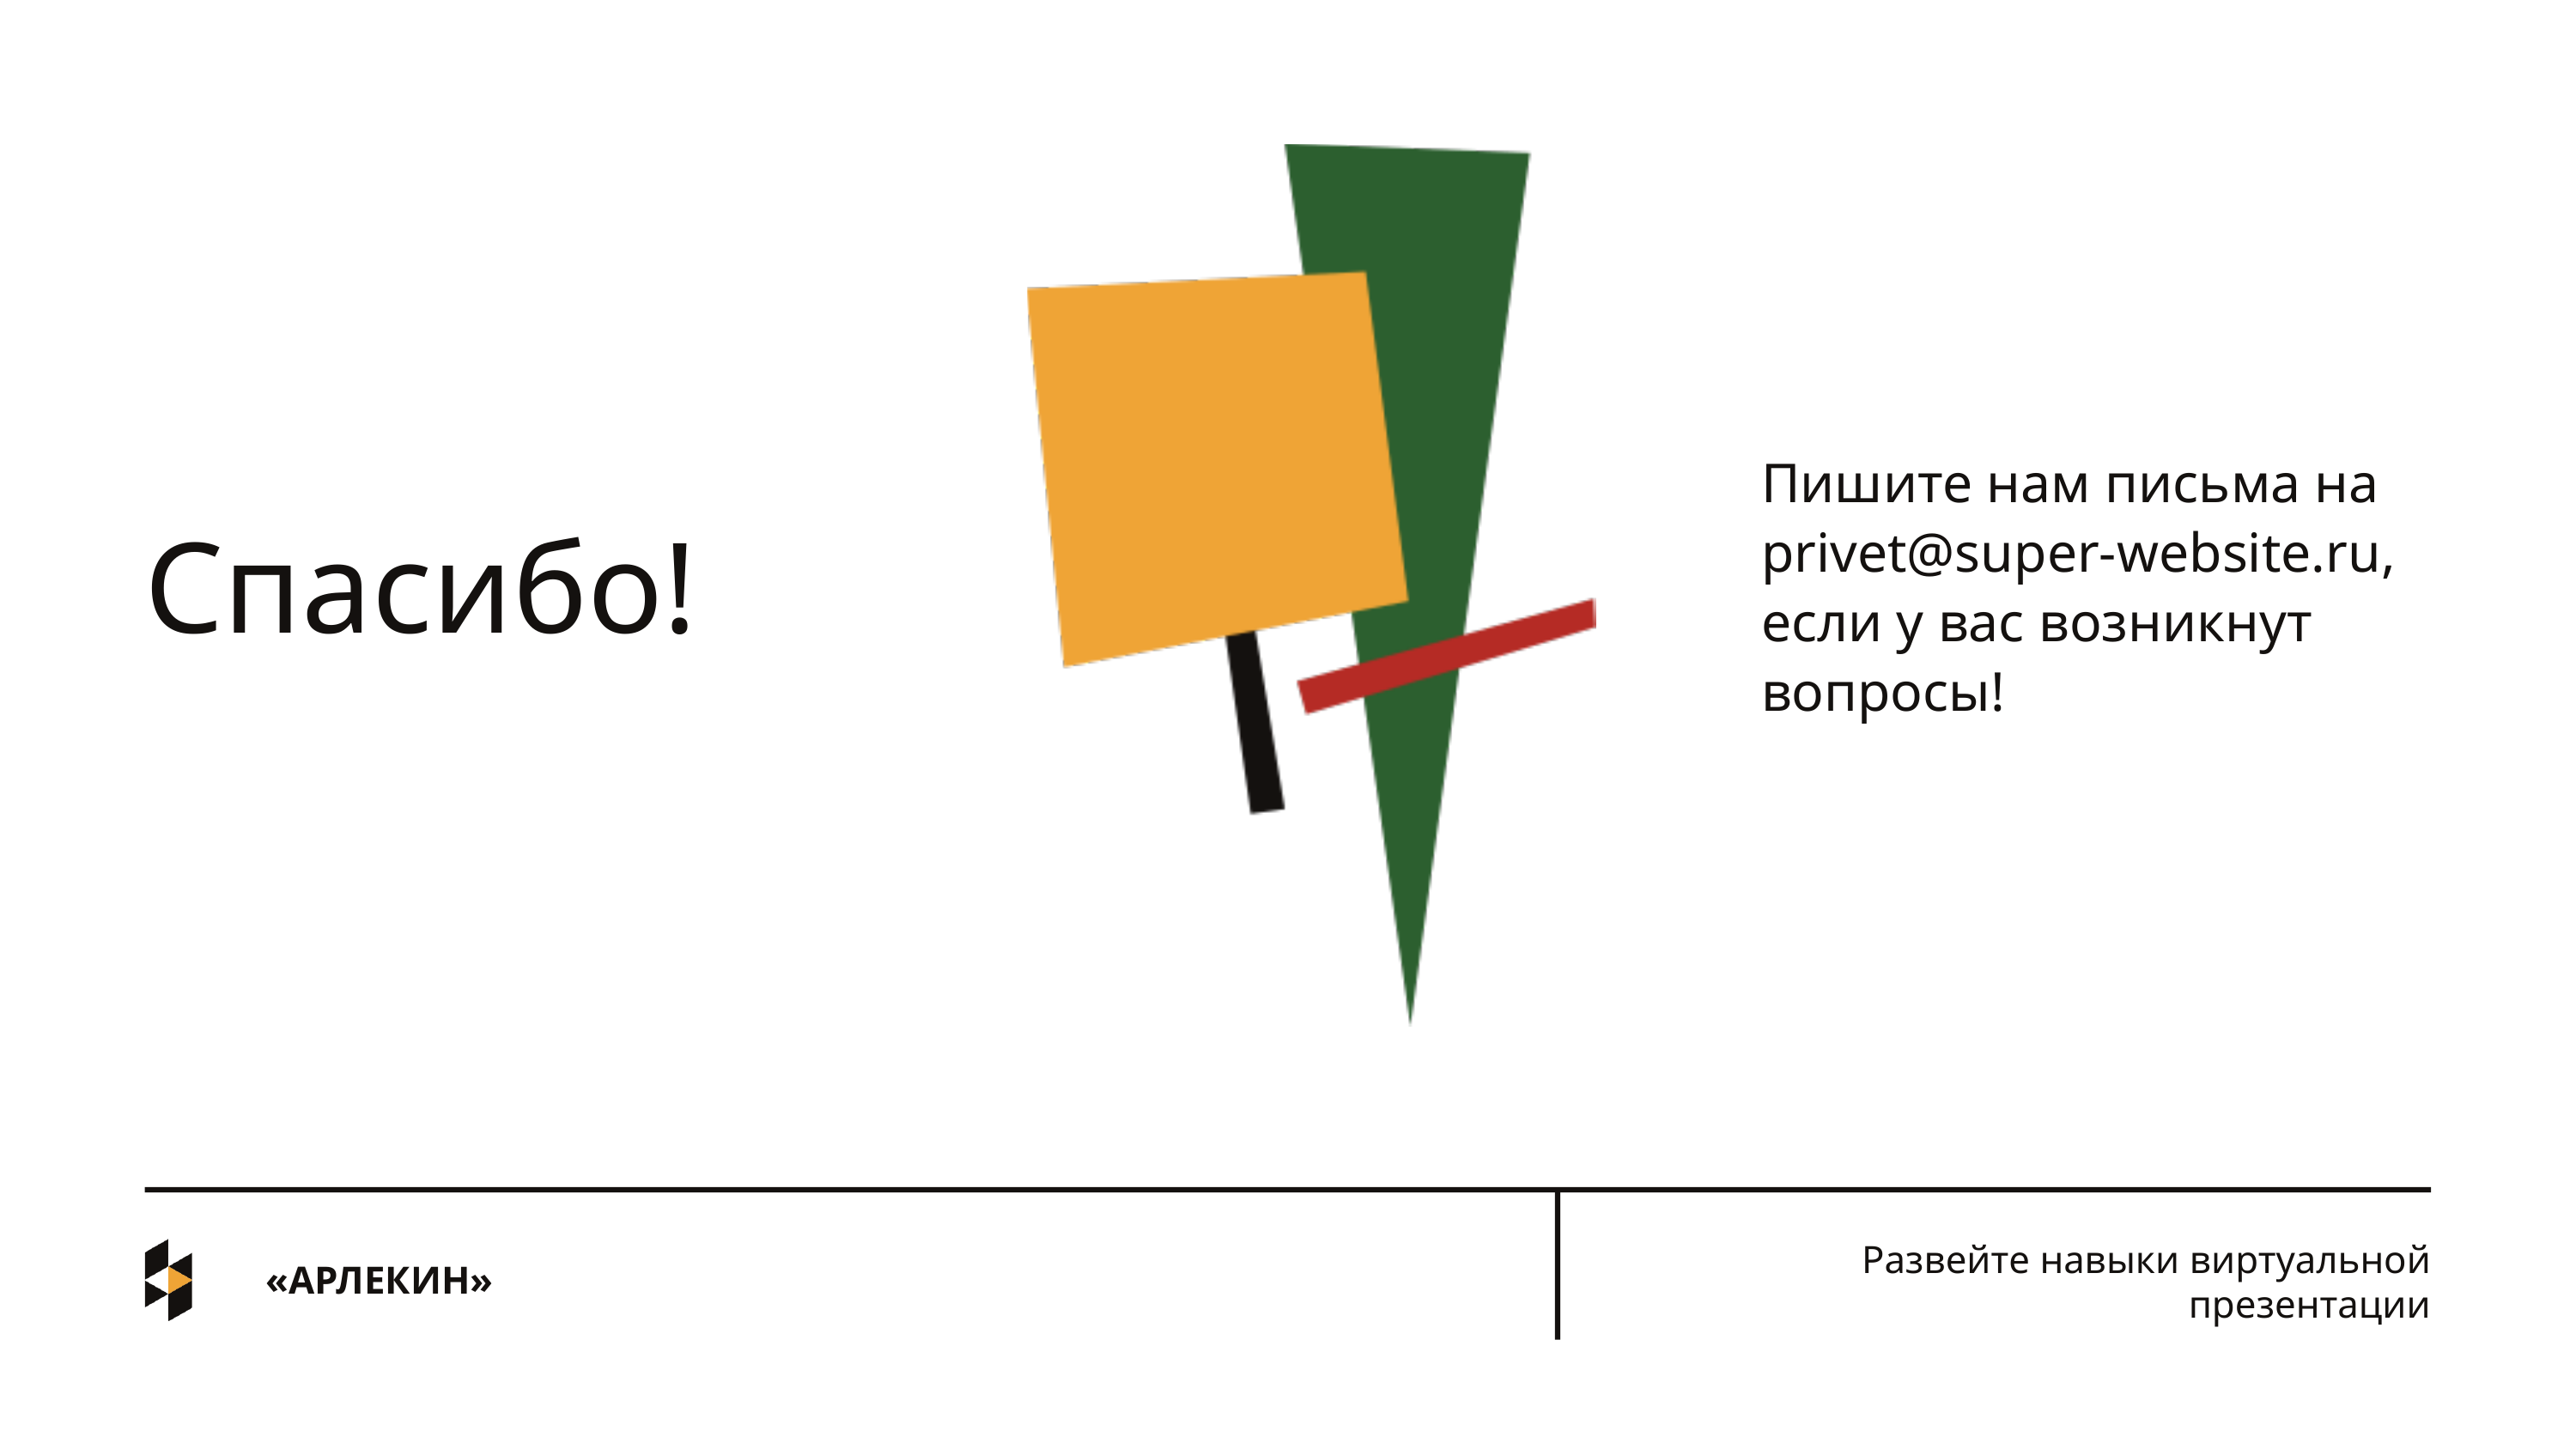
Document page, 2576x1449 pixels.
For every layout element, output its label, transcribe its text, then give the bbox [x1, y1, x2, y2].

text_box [144, 1189, 2432, 1343]
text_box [144, 1238, 881, 1321]
text_box Спасибо! [144, 507, 933, 658]
text_box [1027, 144, 1597, 1027]
text_box Пишите нам письма на privet@super-website.ru, если у вас возникнут вопросы! [1761, 443, 2432, 723]
